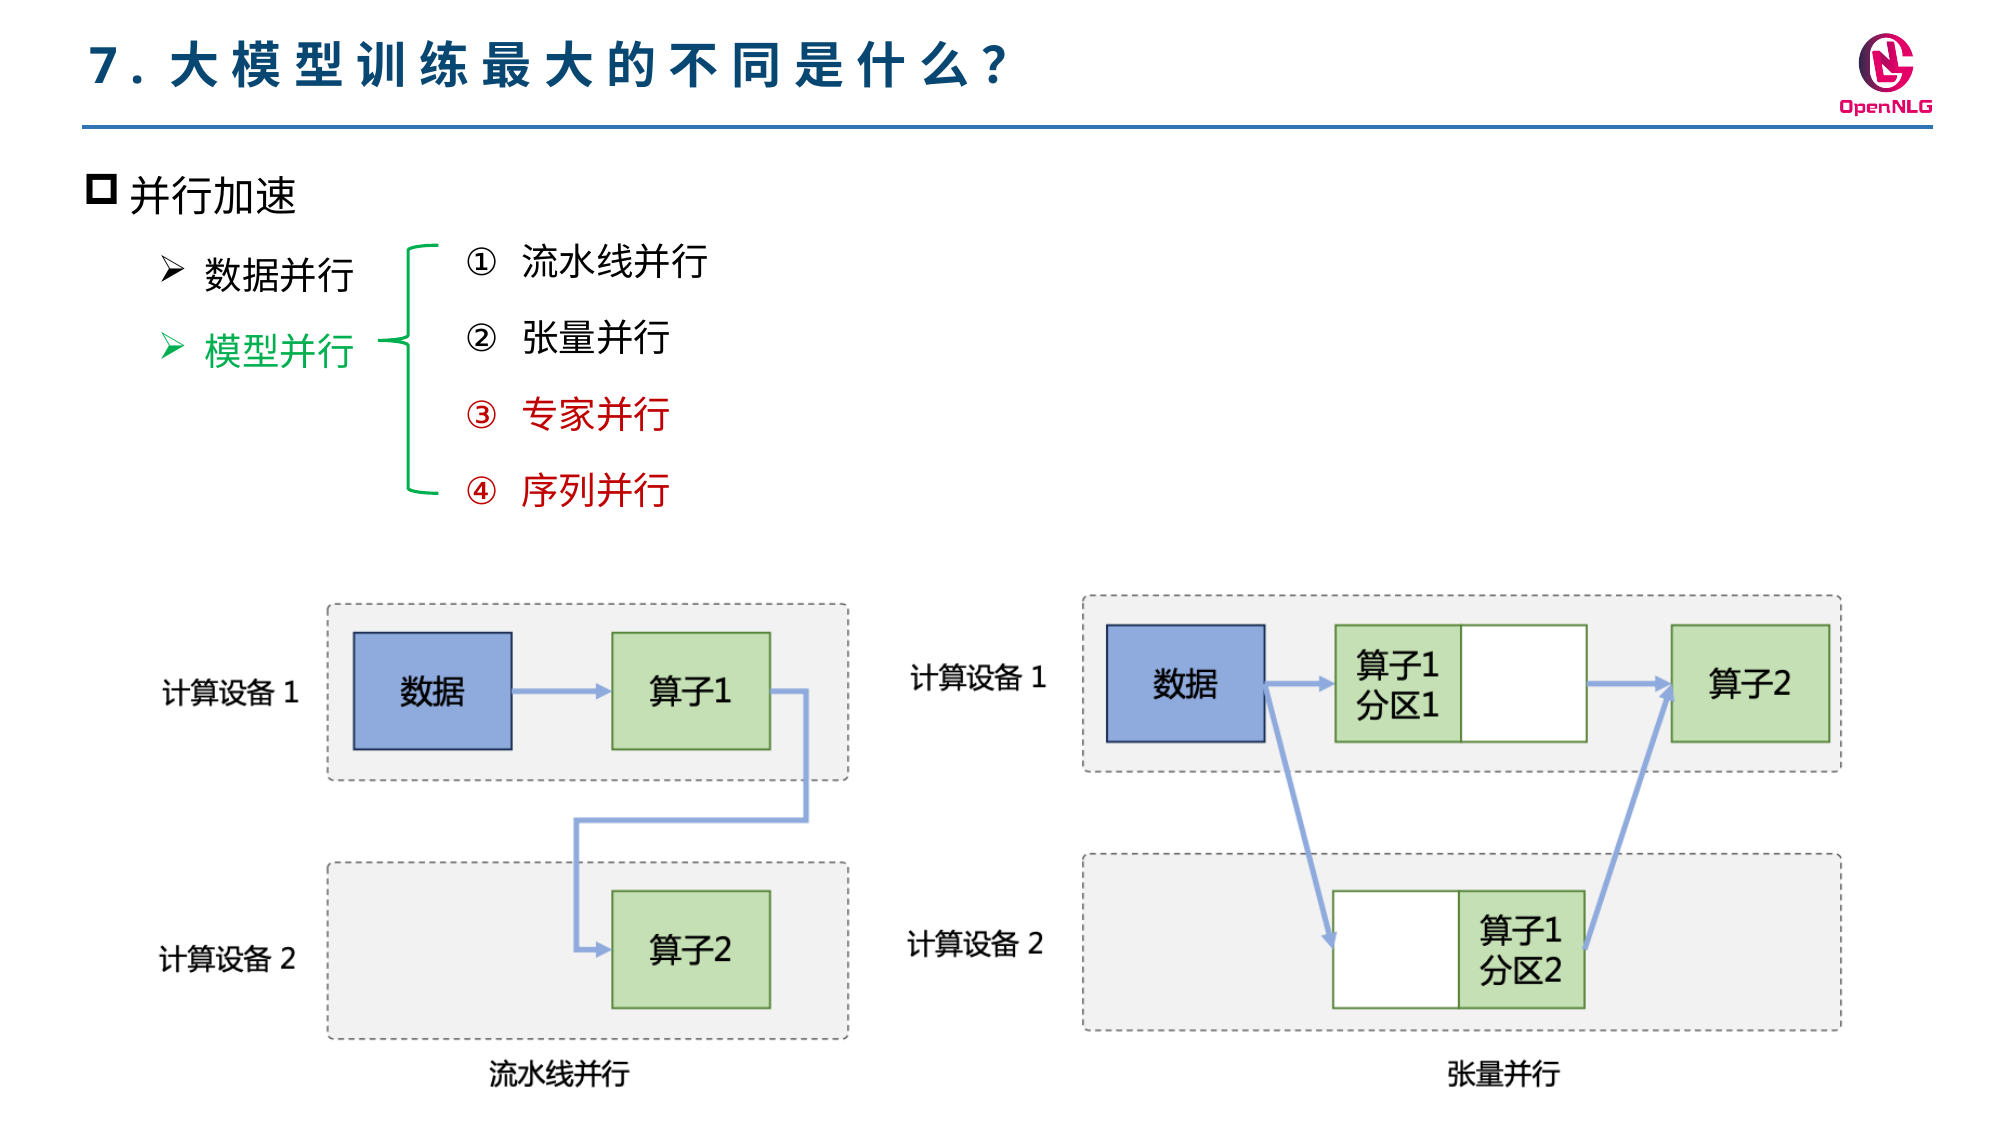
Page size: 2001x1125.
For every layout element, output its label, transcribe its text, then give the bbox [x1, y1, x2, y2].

picture [137, 579, 1865, 1103]
text_box 7.大模型训练最大的不同是什么？ [74, 26, 1047, 102]
text_box 流水线并行 张量并行 专家并行 序列并行 [299, 198, 804, 520]
picture [1838, 24, 1934, 127]
text_box [377, 244, 439, 494]
text_box 并行加速 数据并行 模型并行 [68, 127, 1332, 457]
